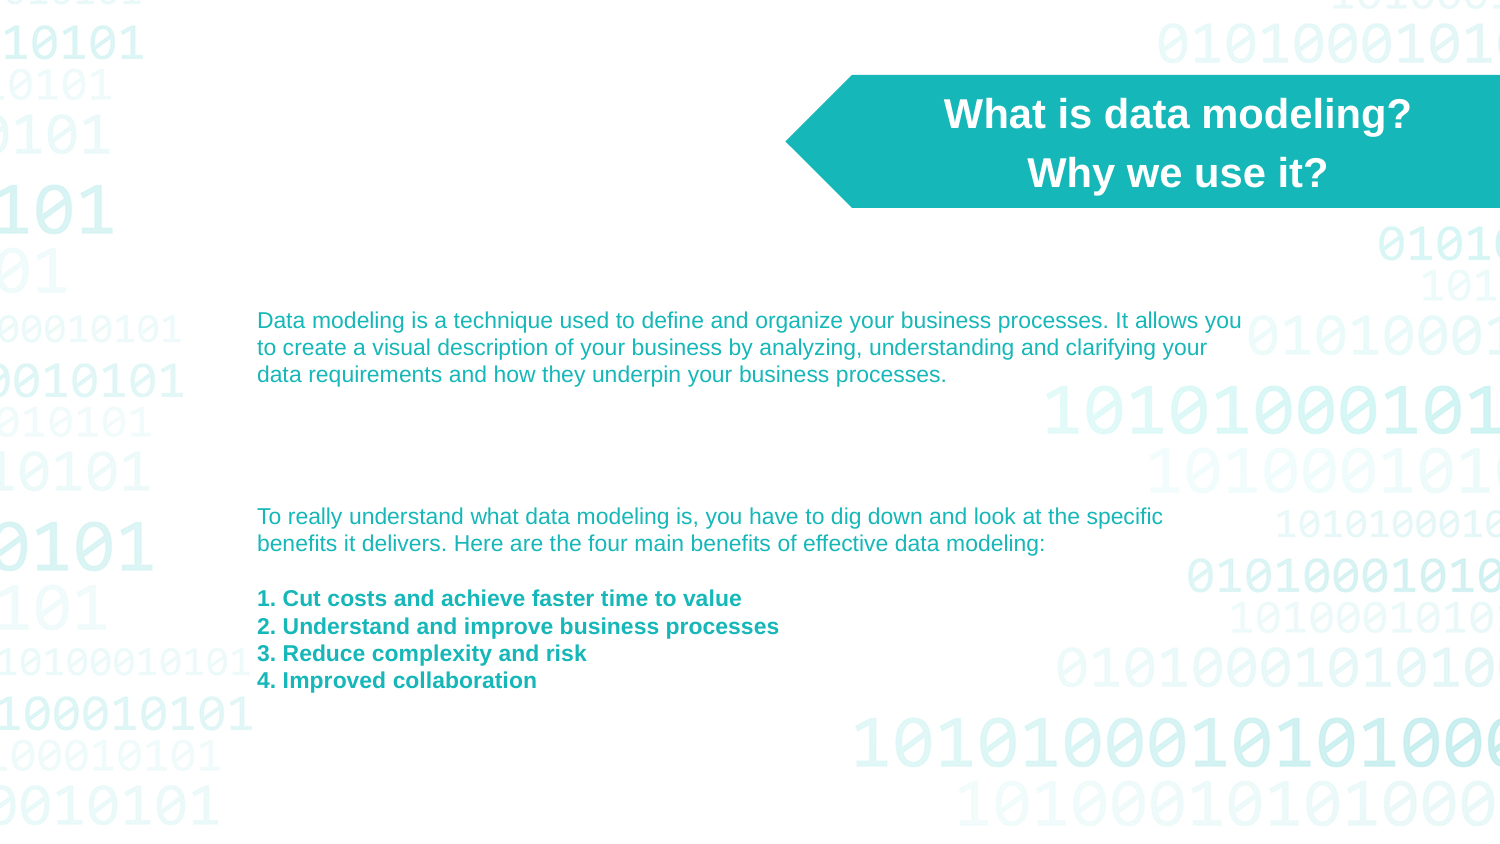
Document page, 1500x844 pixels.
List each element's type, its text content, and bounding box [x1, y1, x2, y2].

text_box [783, 72, 1500, 210]
text_box To really understand what data modeling is, you have to dig down and look at the specific benefits it delivers. Here are the four main benefits of effective data modeling: 1. Cut costs and achieve faster time to value 2. Understand and improve business processes 3. Reduce complexity and risk 4. Improved collaboration [242, 493, 1258, 701]
list What is data modeling? Why we use it? [856, 74, 1500, 208]
text_box Data modeling is a technique used to define and organize your business processes. It allows you to create a visual description of your business by analyzing, understanding and clarifying your data requirements and how they underpin your business processes. [242, 297, 1258, 395]
picture [0, 0, 1500, 844]
